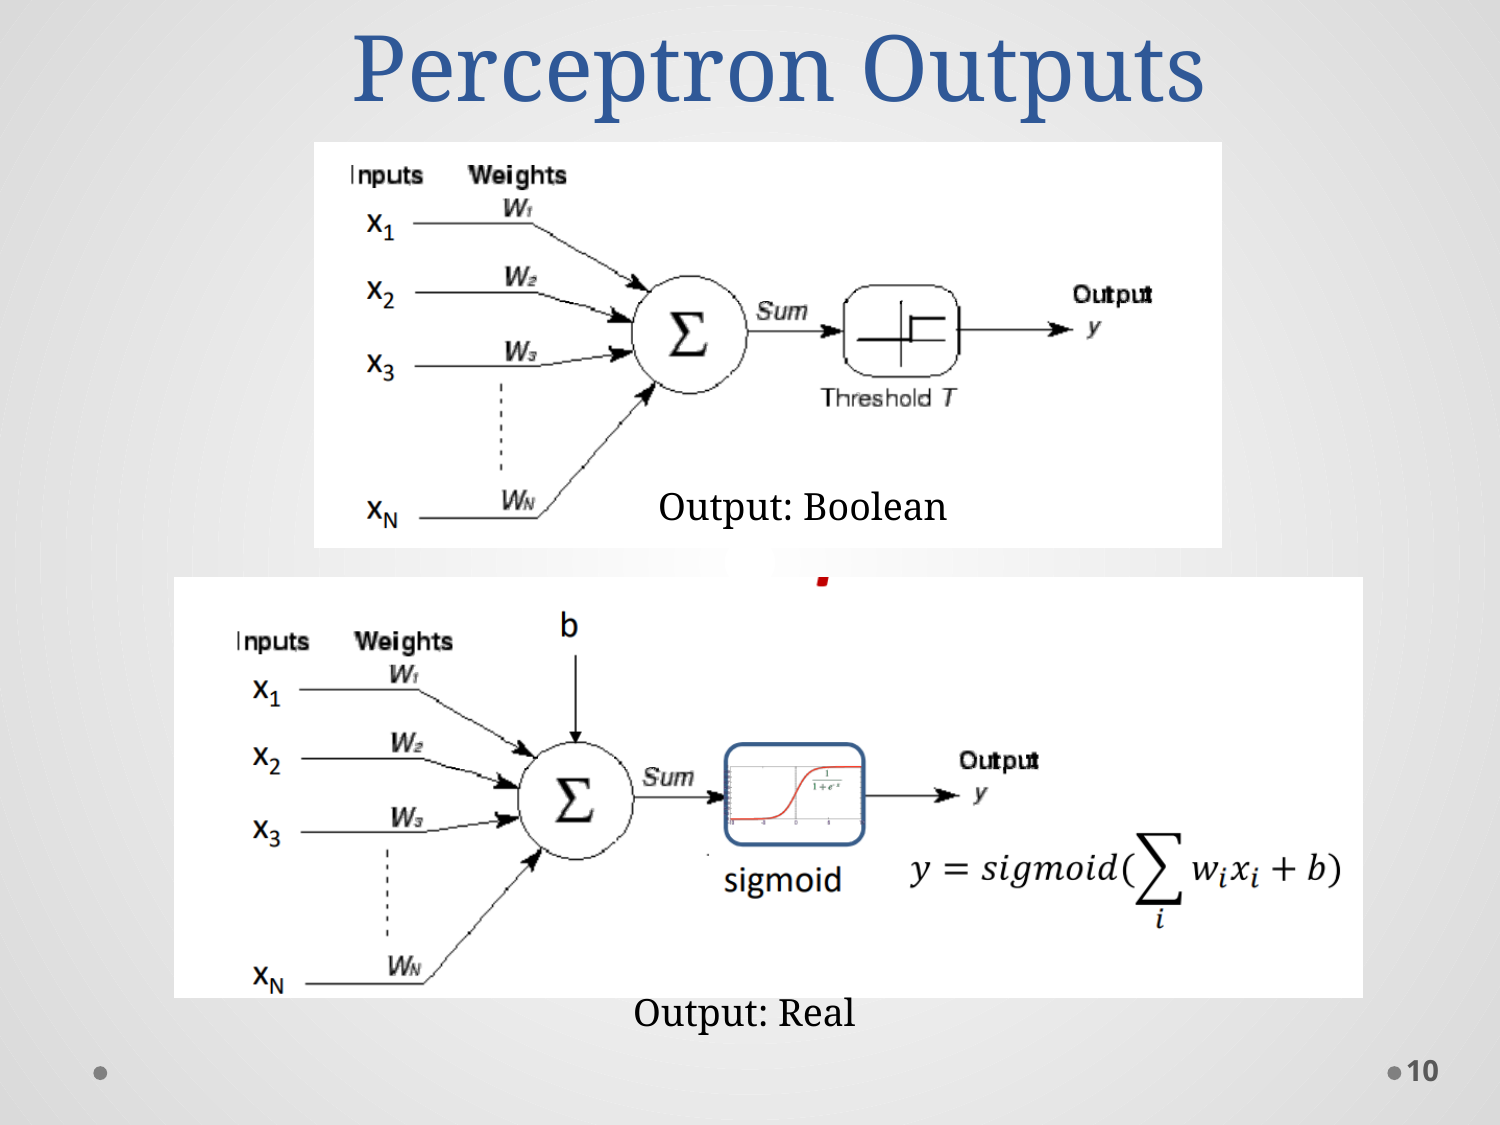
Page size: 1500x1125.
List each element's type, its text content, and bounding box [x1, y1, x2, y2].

title Perceptron Outputs [105, 22, 1455, 128]
picture [314, 142, 1223, 548]
text_box Output: Real [618, 1006, 1015, 1041]
picture [174, 577, 1363, 998]
slide_number 10 [1401, 1042, 1494, 1103]
